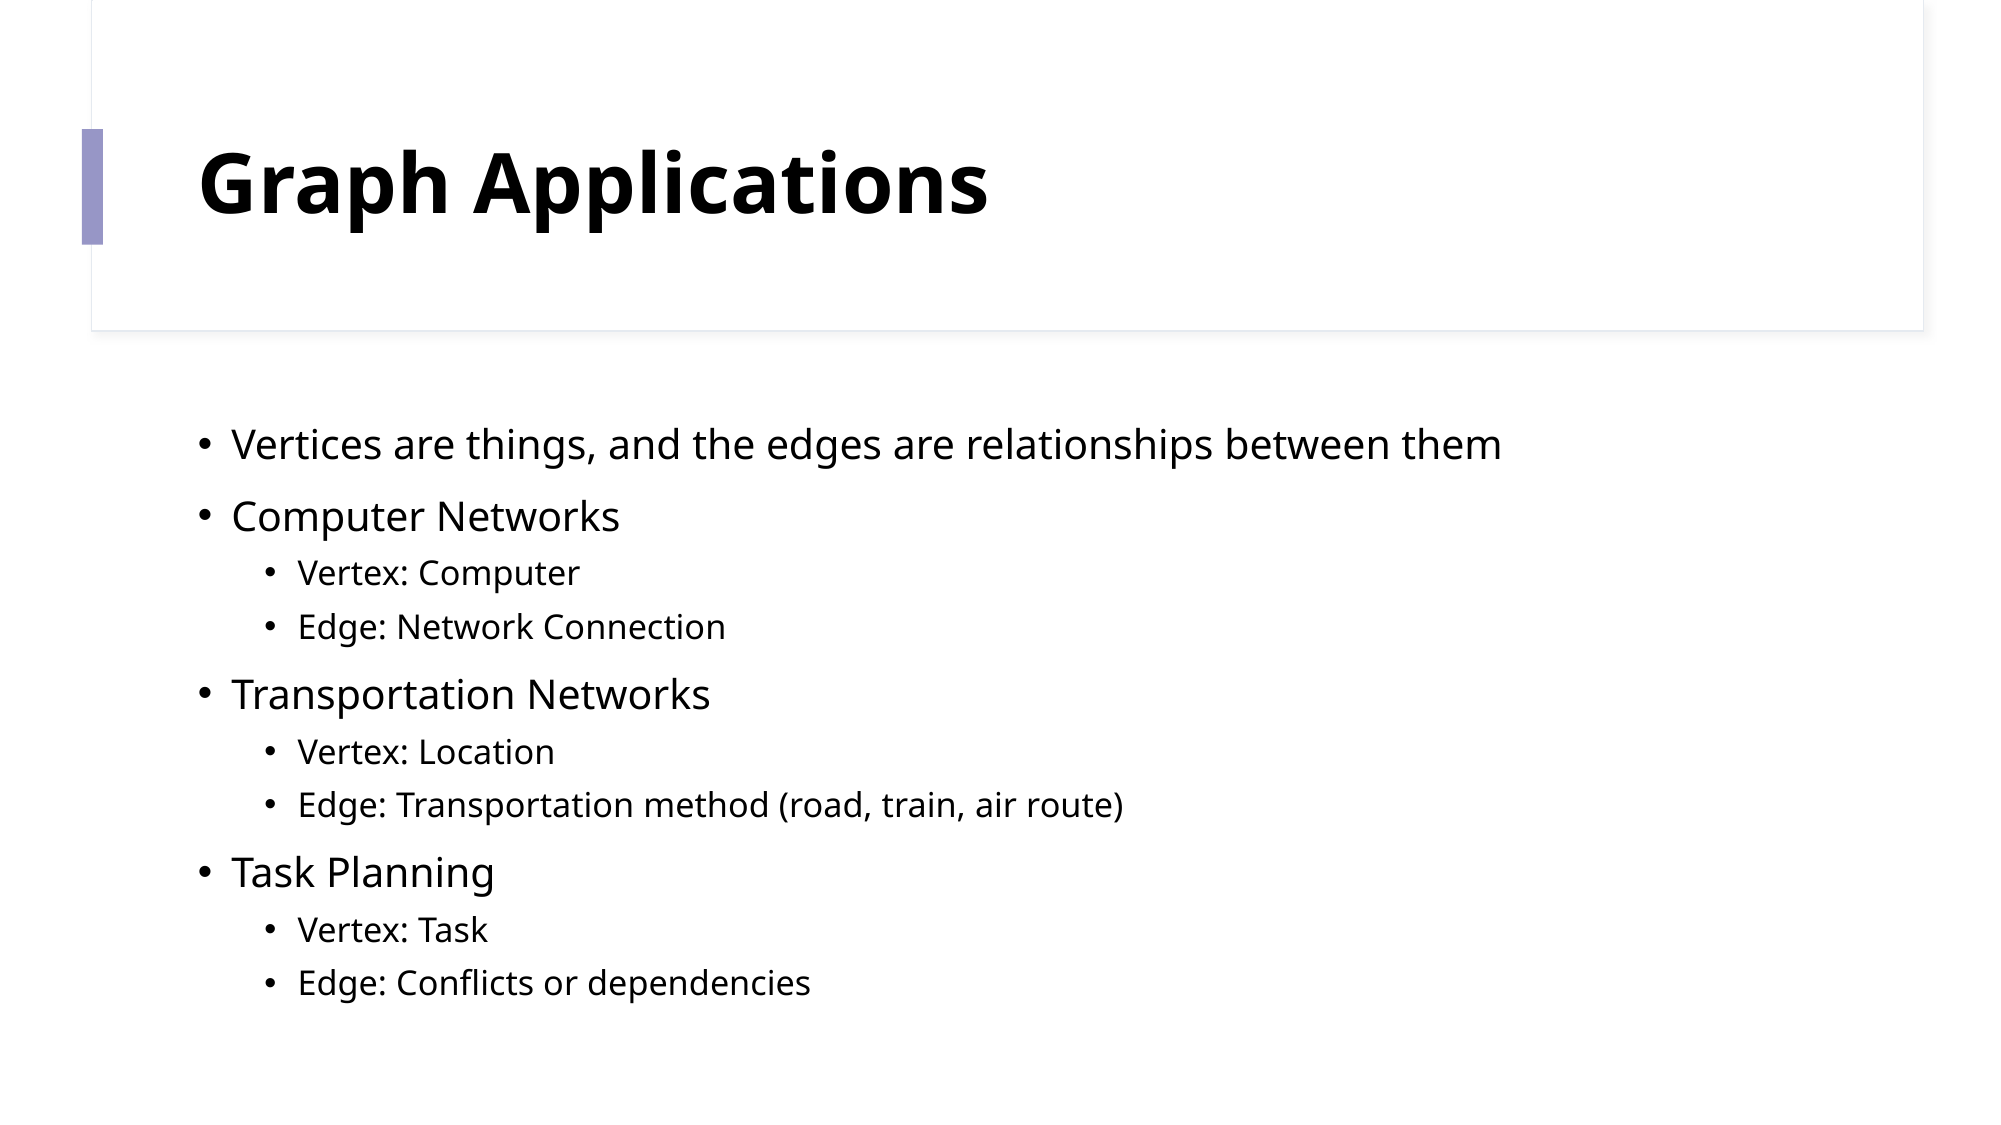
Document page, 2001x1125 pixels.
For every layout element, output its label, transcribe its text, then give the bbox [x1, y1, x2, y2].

title Graph Applications [183, 90, 1851, 284]
list Vertices are things, and the edges are relationships between them Computer Networks Vertex: Computer Edge: Network Connection Transportation Networks Vertex: Location Edge: Transportation method (road, train, air route) Task Planning Vertex: Task Edge: Conflicts or dependencies [183, 406, 1851, 1013]
